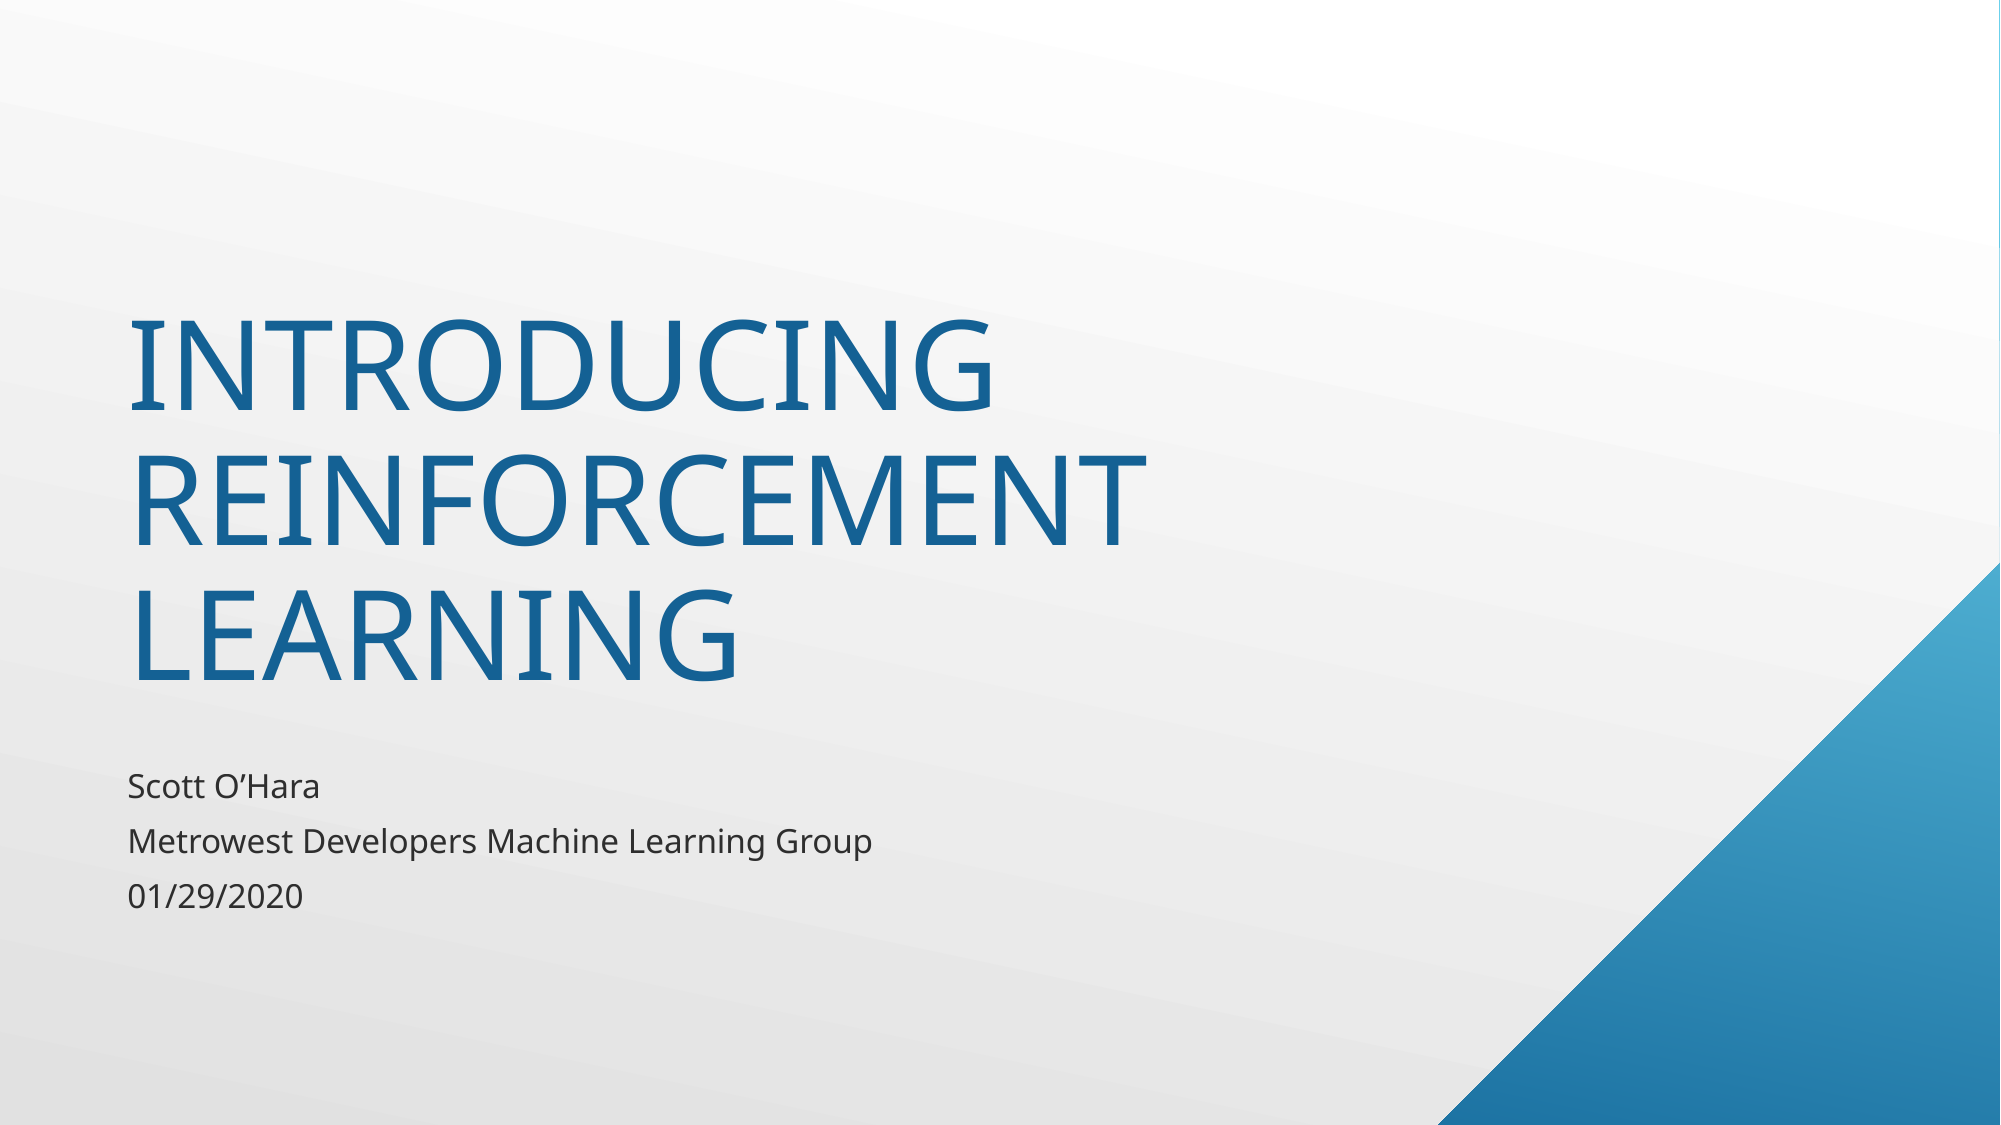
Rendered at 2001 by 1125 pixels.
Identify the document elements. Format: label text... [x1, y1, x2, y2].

title Introducing Reinforcement learning [112, 112, 1700, 716]
text_box [1440, 565, 2000, 1125]
subtitle Scott O’Hara Metrowest Developers Machine Learning Group 01/29/2020 [112, 762, 986, 945]
text_box [0, 0, 2000, 1125]
